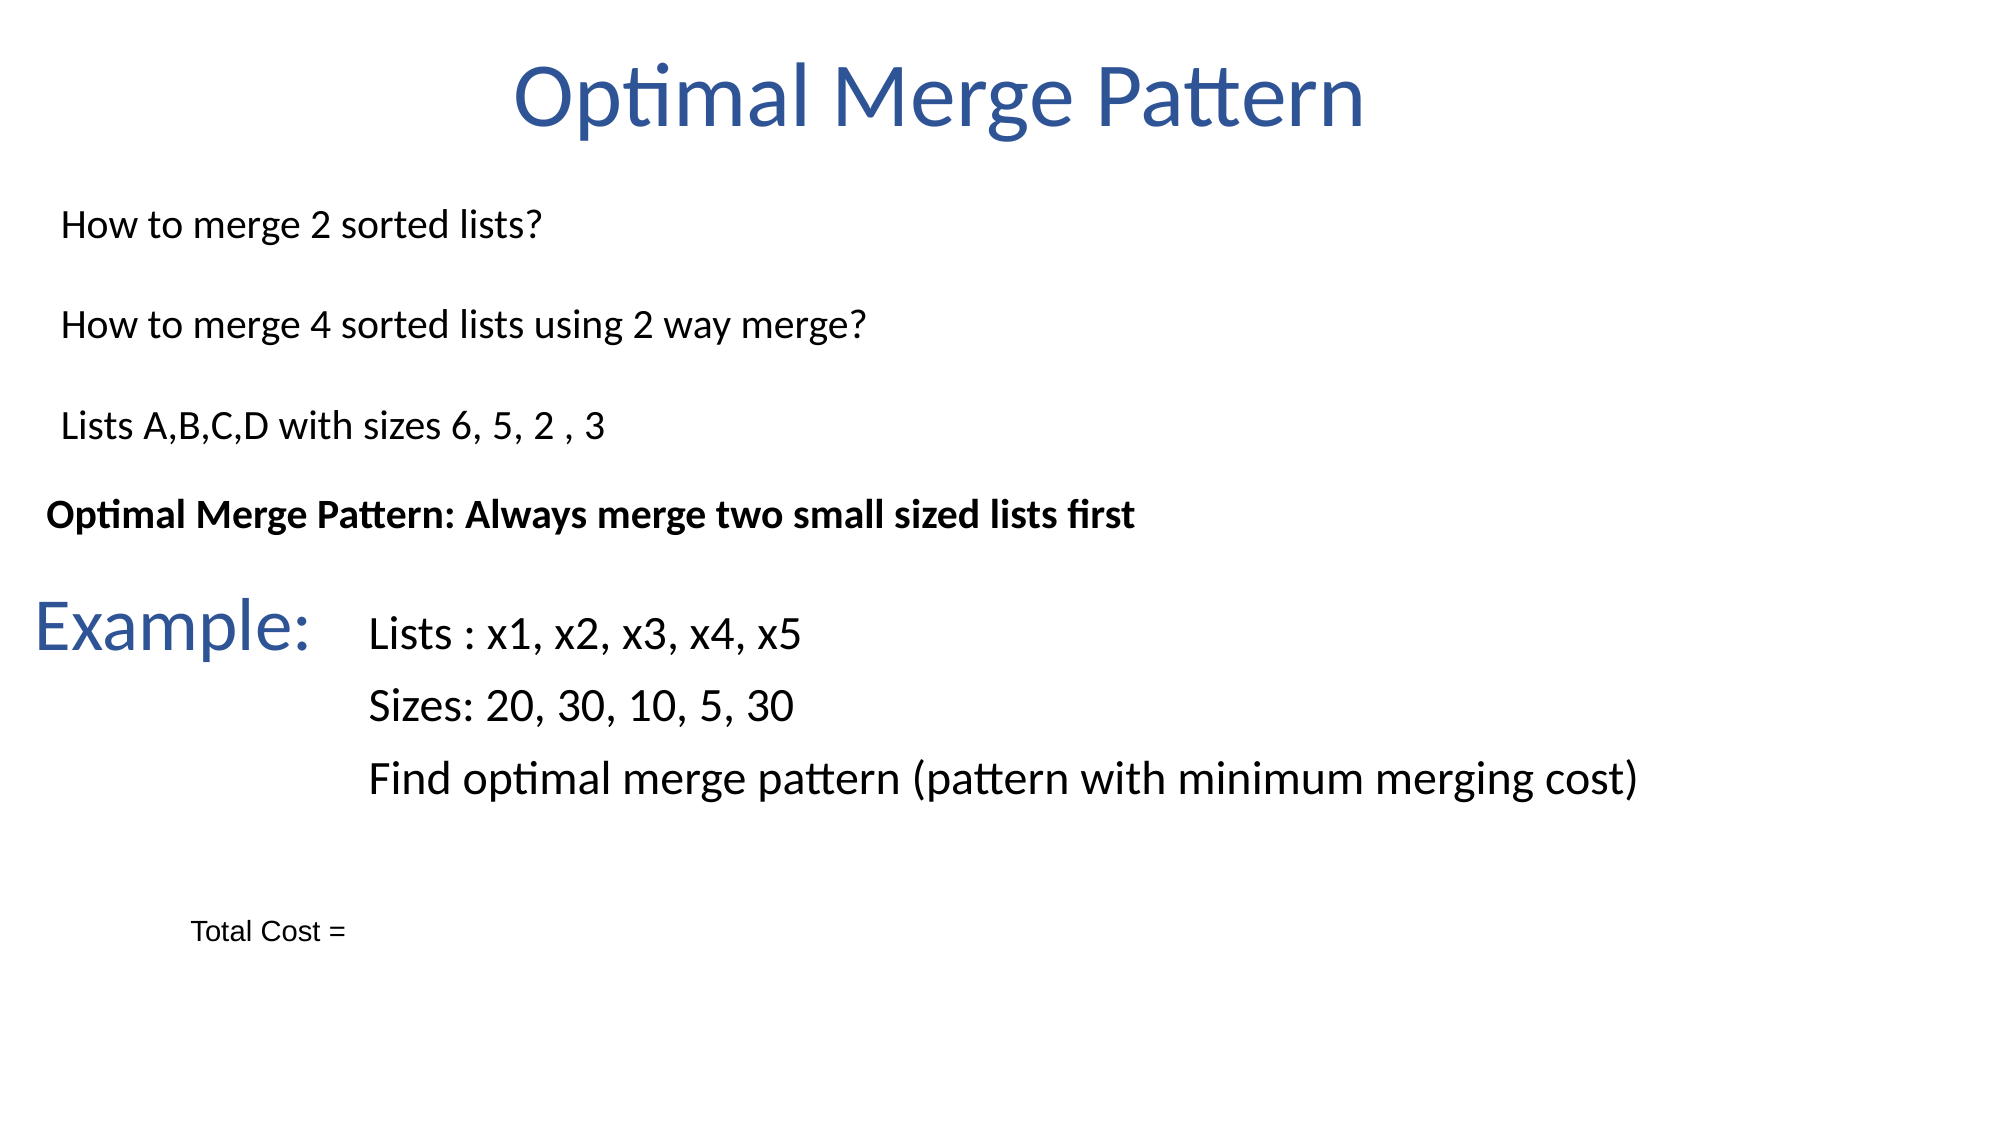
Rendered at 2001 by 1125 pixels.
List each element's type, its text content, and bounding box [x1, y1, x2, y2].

text_box Example: [19, 600, 353, 653]
text_box Optimal Merge Pattern: Always merge two small sized lists first [31, 479, 1535, 545]
title Optimal Merge Pattern [498, 0, 2000, 206]
text_box Total Cost = [175, 904, 1225, 955]
text_box How to merge 2 sorted lists? How to merge 4 sorted lists using 2 way merge? Lists A,B,C,D with sizes 6, 5, 2 , 3 [45, 189, 1096, 455]
list Lists : x1, x2, x3, x4, x5 Sizes: 20, 30, 10, 5, 30 Find optimal merge pattern (pattern with minimum merging cost) [353, 600, 2000, 764]
